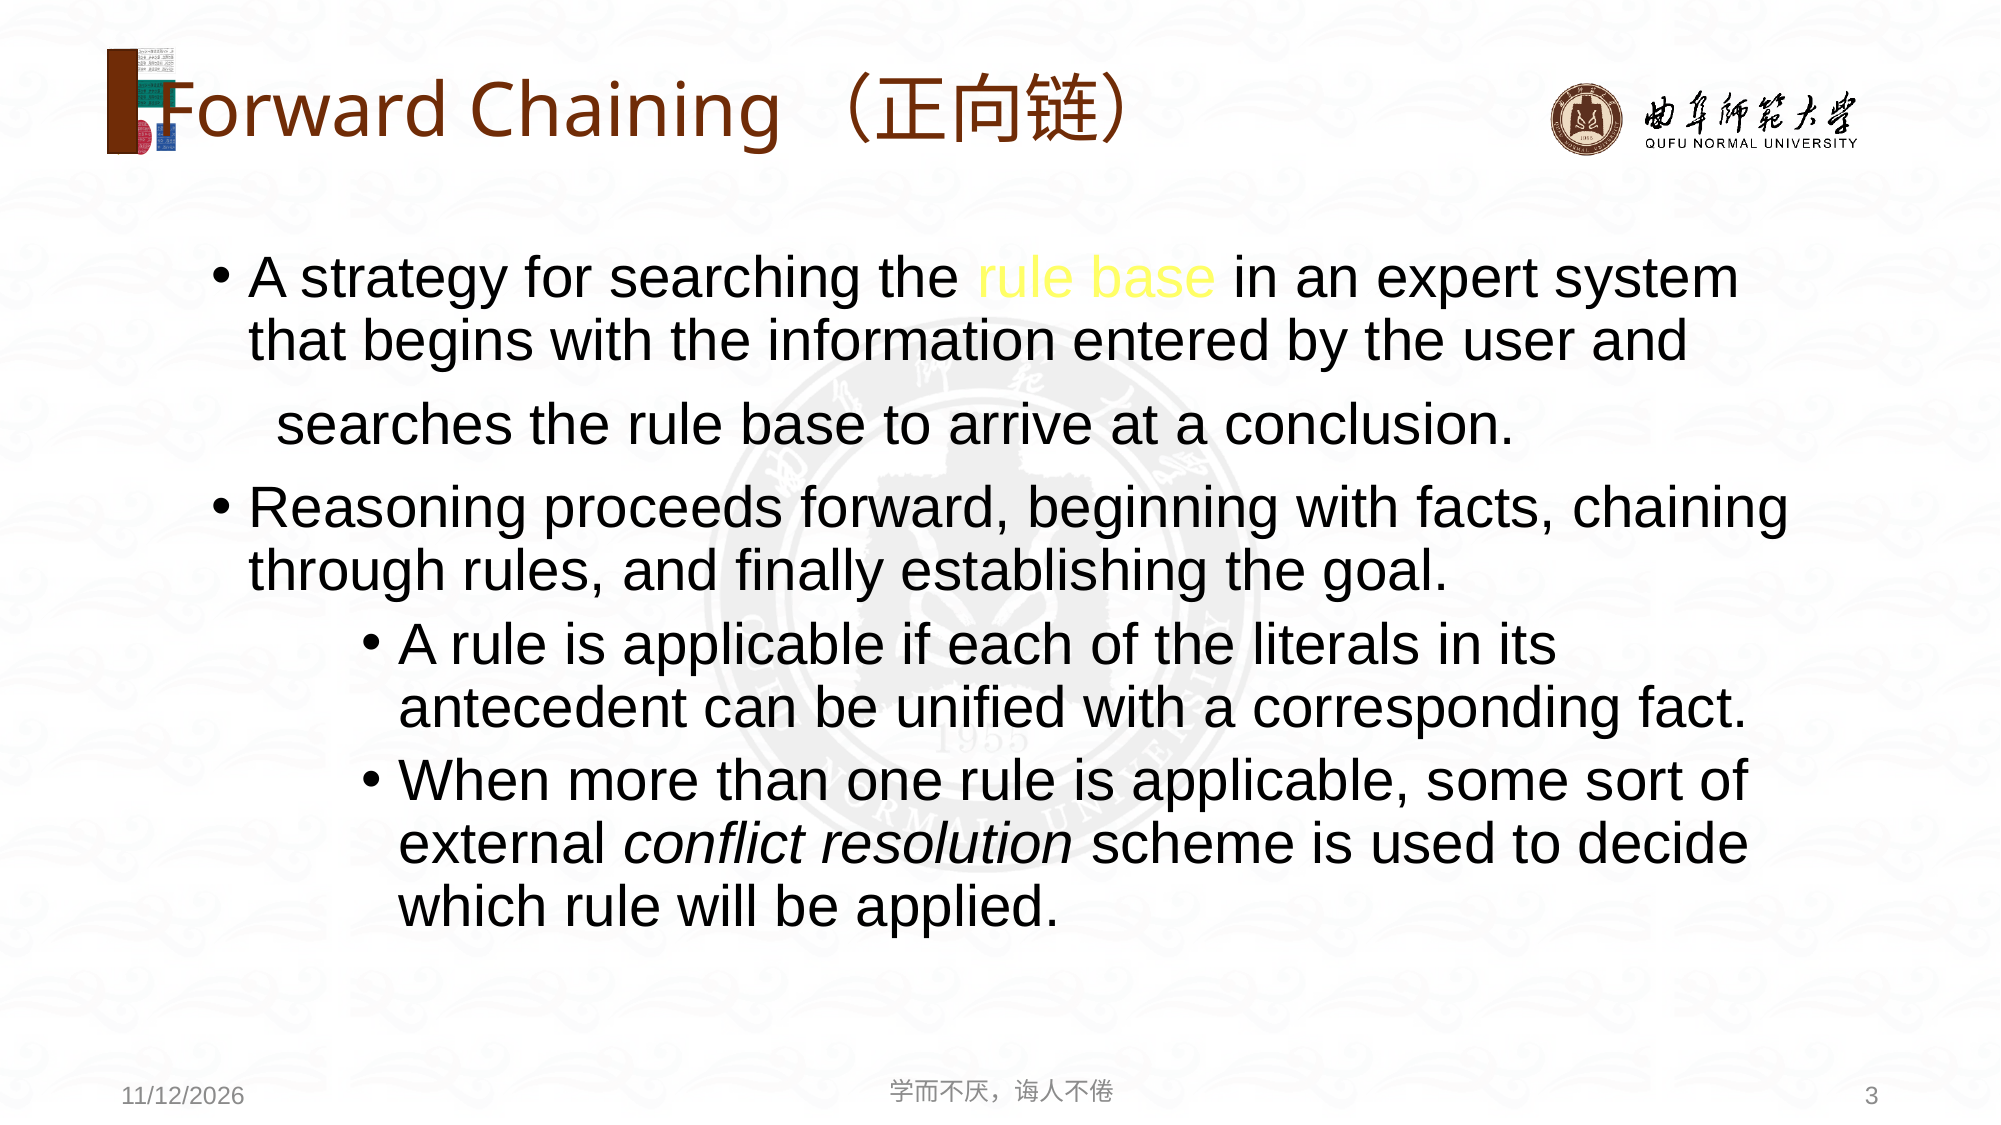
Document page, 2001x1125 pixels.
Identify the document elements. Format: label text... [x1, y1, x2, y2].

picture [1543, 75, 1894, 158]
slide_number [106, 1065, 557, 1125]
picture [108, 46, 176, 161]
slide_number 3 [1443, 1065, 1894, 1125]
title Forward Chaining（正向链） [141, 62, 1213, 161]
footer 学而不厌，诲人不倦 [664, 1065, 1340, 1124]
text_box A strategy for searching the rule base in an expert system that begins with the information entered by the user and searches the rule base to arrive at a conclusion. Reasoning proceeds forward, beginning with facts, chaining through rules, and finally establishing the goal. A rule is applicable if each of the literals in its antecedent can be unified with a corresponding fact. When more than one rule is applicable, some sort of external conflict resolution scheme is used to decide which rule will be applied. [196, 239, 1827, 1065]
